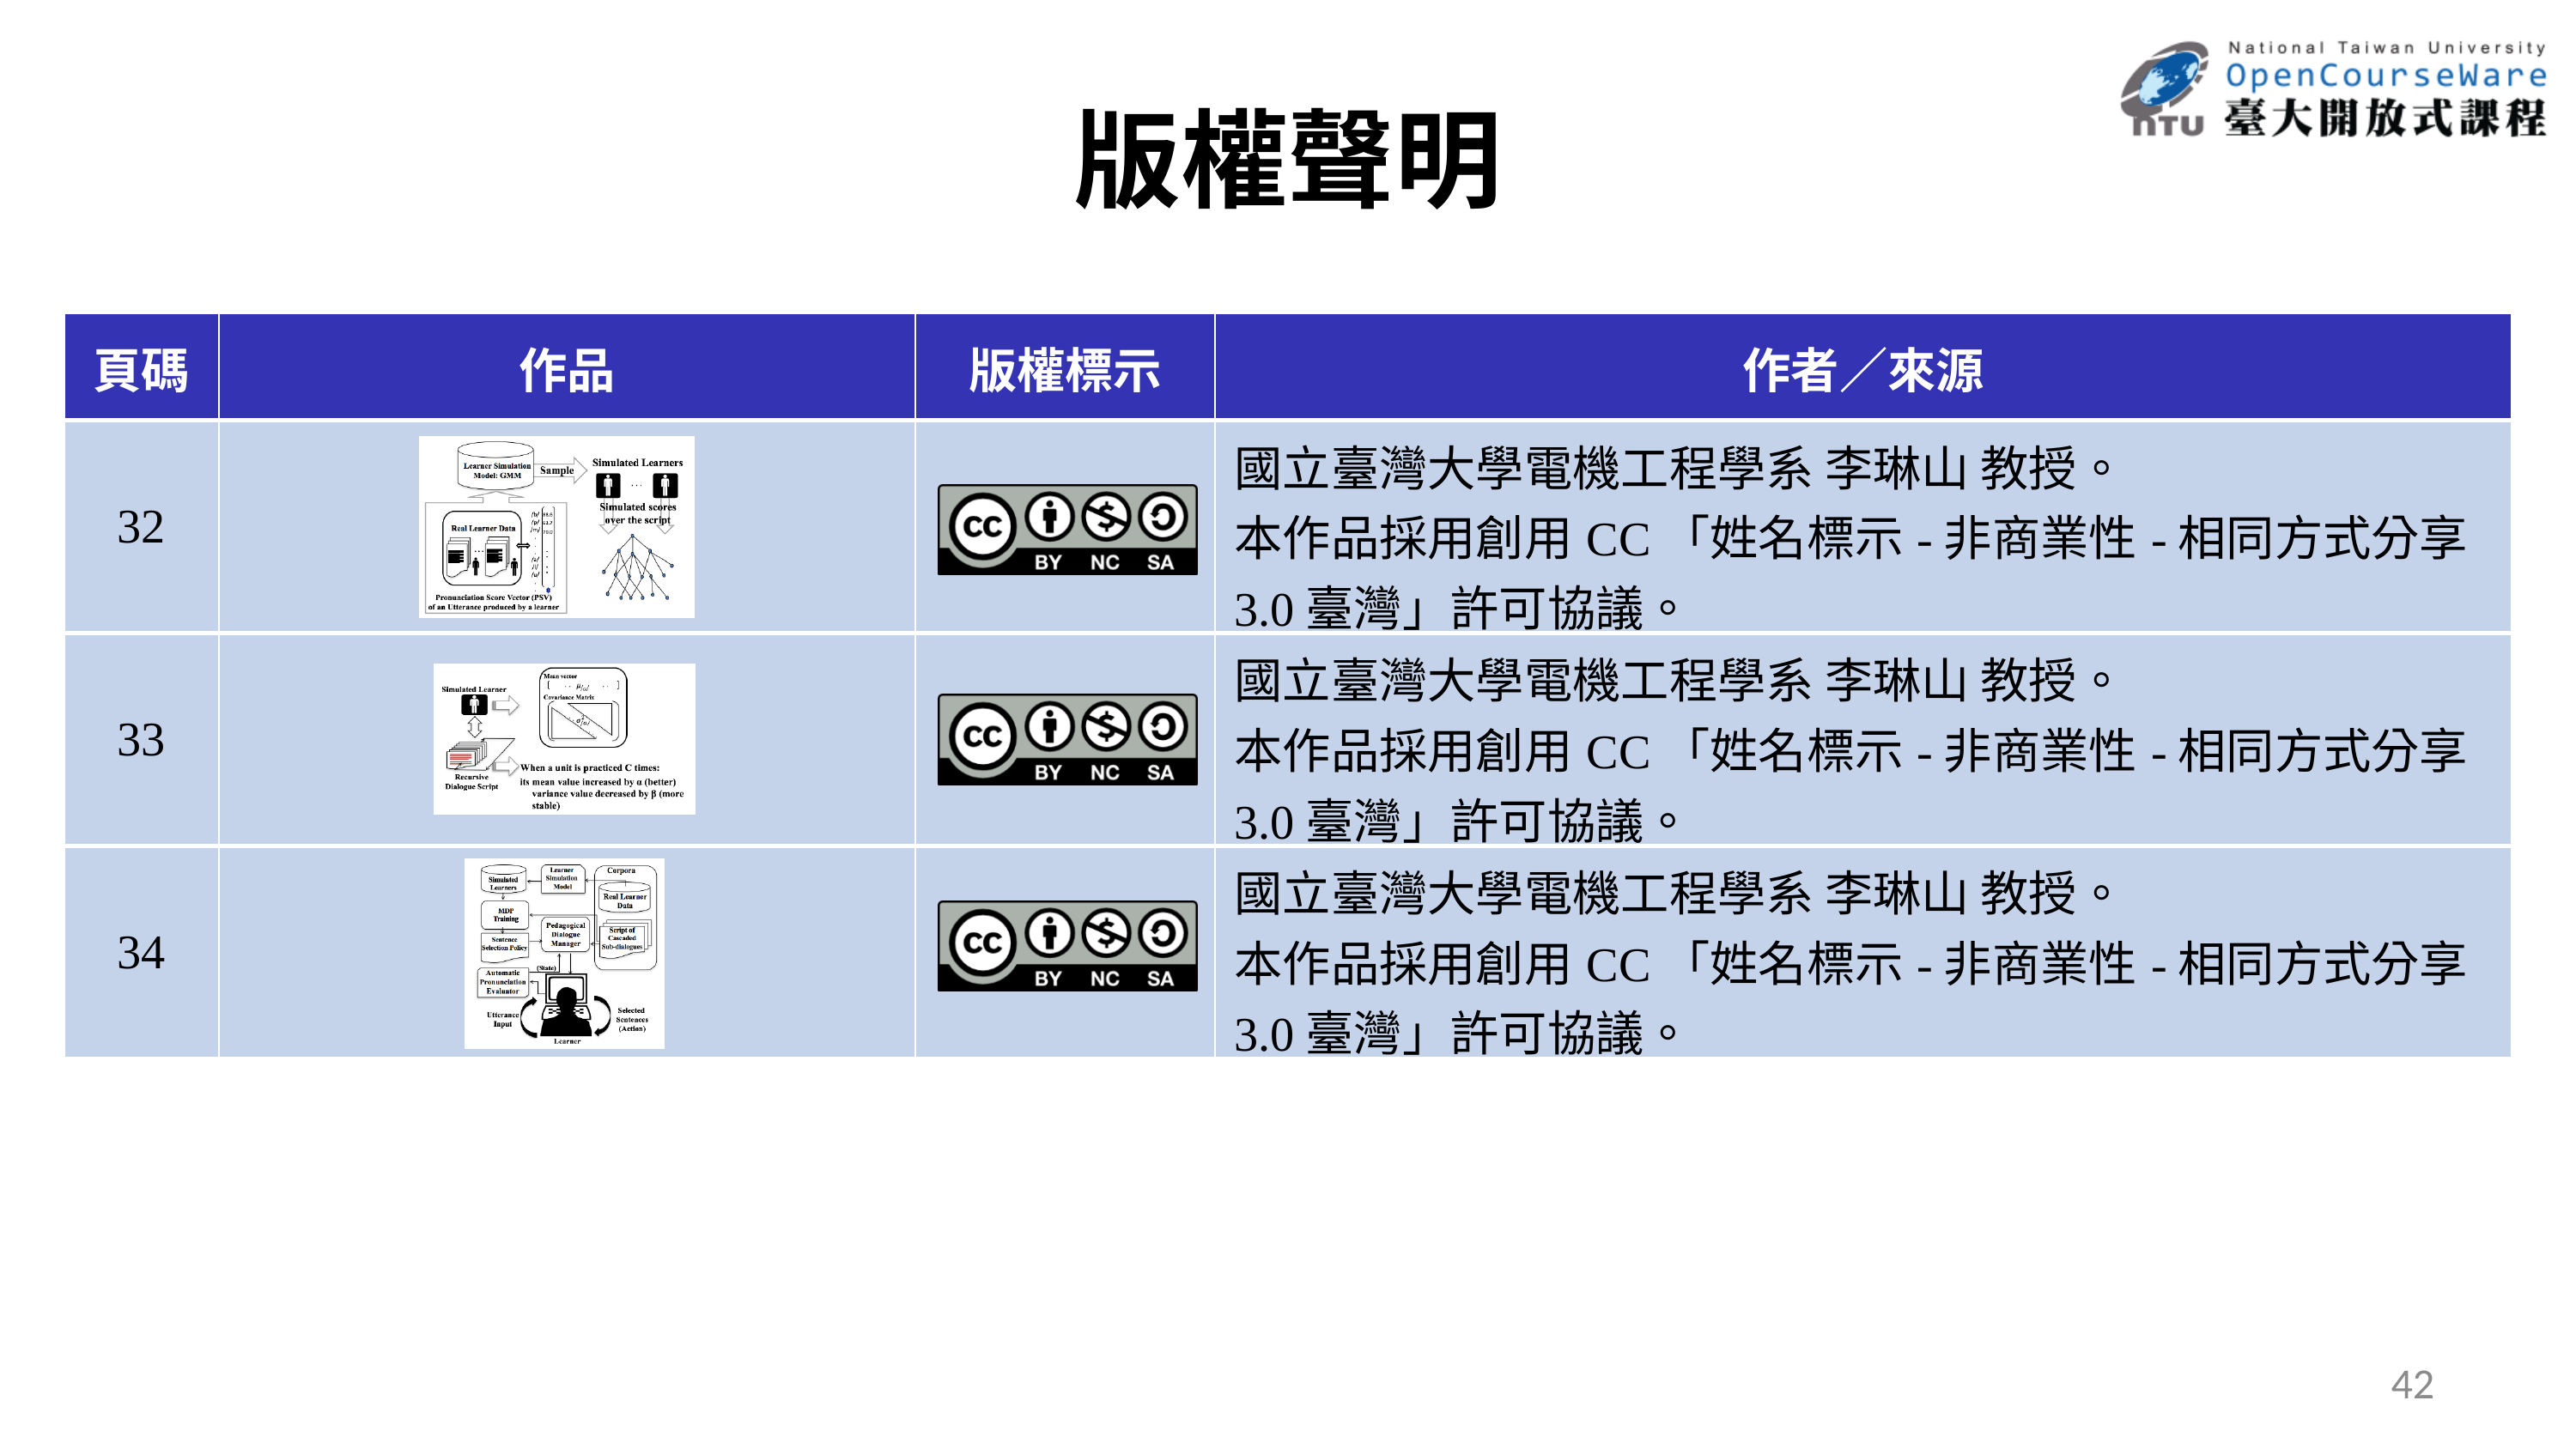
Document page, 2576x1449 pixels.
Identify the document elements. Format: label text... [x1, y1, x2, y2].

table_cell 34 [65, 881, 218, 1106]
picture [938, 694, 1198, 785]
table_header 作品 [220, 314, 914, 418]
table_cell 33 [65, 652, 218, 876]
table_cell 國立臺灣大學電機工程學系 李琳山 教授。 本作品採用創用CC「姓名標示-非商業性-相同方式分享3.0臺灣」許可協議。 [1216, 652, 2511, 876]
table_cell [220, 422, 914, 647]
table_cell 32 [65, 422, 218, 647]
table_cell [916, 652, 1214, 876]
picture [938, 483, 1198, 576]
table_header 版權標示 [916, 314, 1214, 418]
table_cell [916, 881, 1214, 1106]
picture [419, 436, 695, 618]
table_header 作者／來源 [1216, 314, 2511, 418]
picture [938, 900, 1198, 992]
picture [2095, 24, 2576, 155]
table_header 頁碼 [65, 314, 218, 418]
table_cell [220, 652, 914, 876]
table_cell 國立臺灣大學電機工程學系 李琳山 教授。 本作品採用創用CC「姓名標示-非商業性-相同方式分享3.0臺灣」許可協議。 [1216, 422, 2511, 647]
slide_number 42 [1846, 1343, 2447, 1421]
table_cell 國立臺灣大學電機工程學系 李琳山 教授。 本作品採用創用CC「姓名標示-非商業性-相同方式分享3.0臺灣」許可協議。 [1216, 881, 2511, 1106]
table_cell [916, 422, 1214, 647]
text_box 版權聲明 [1006, 85, 1570, 227]
table_cell [220, 881, 914, 1106]
picture [465, 858, 665, 1050]
picture [433, 664, 696, 815]
